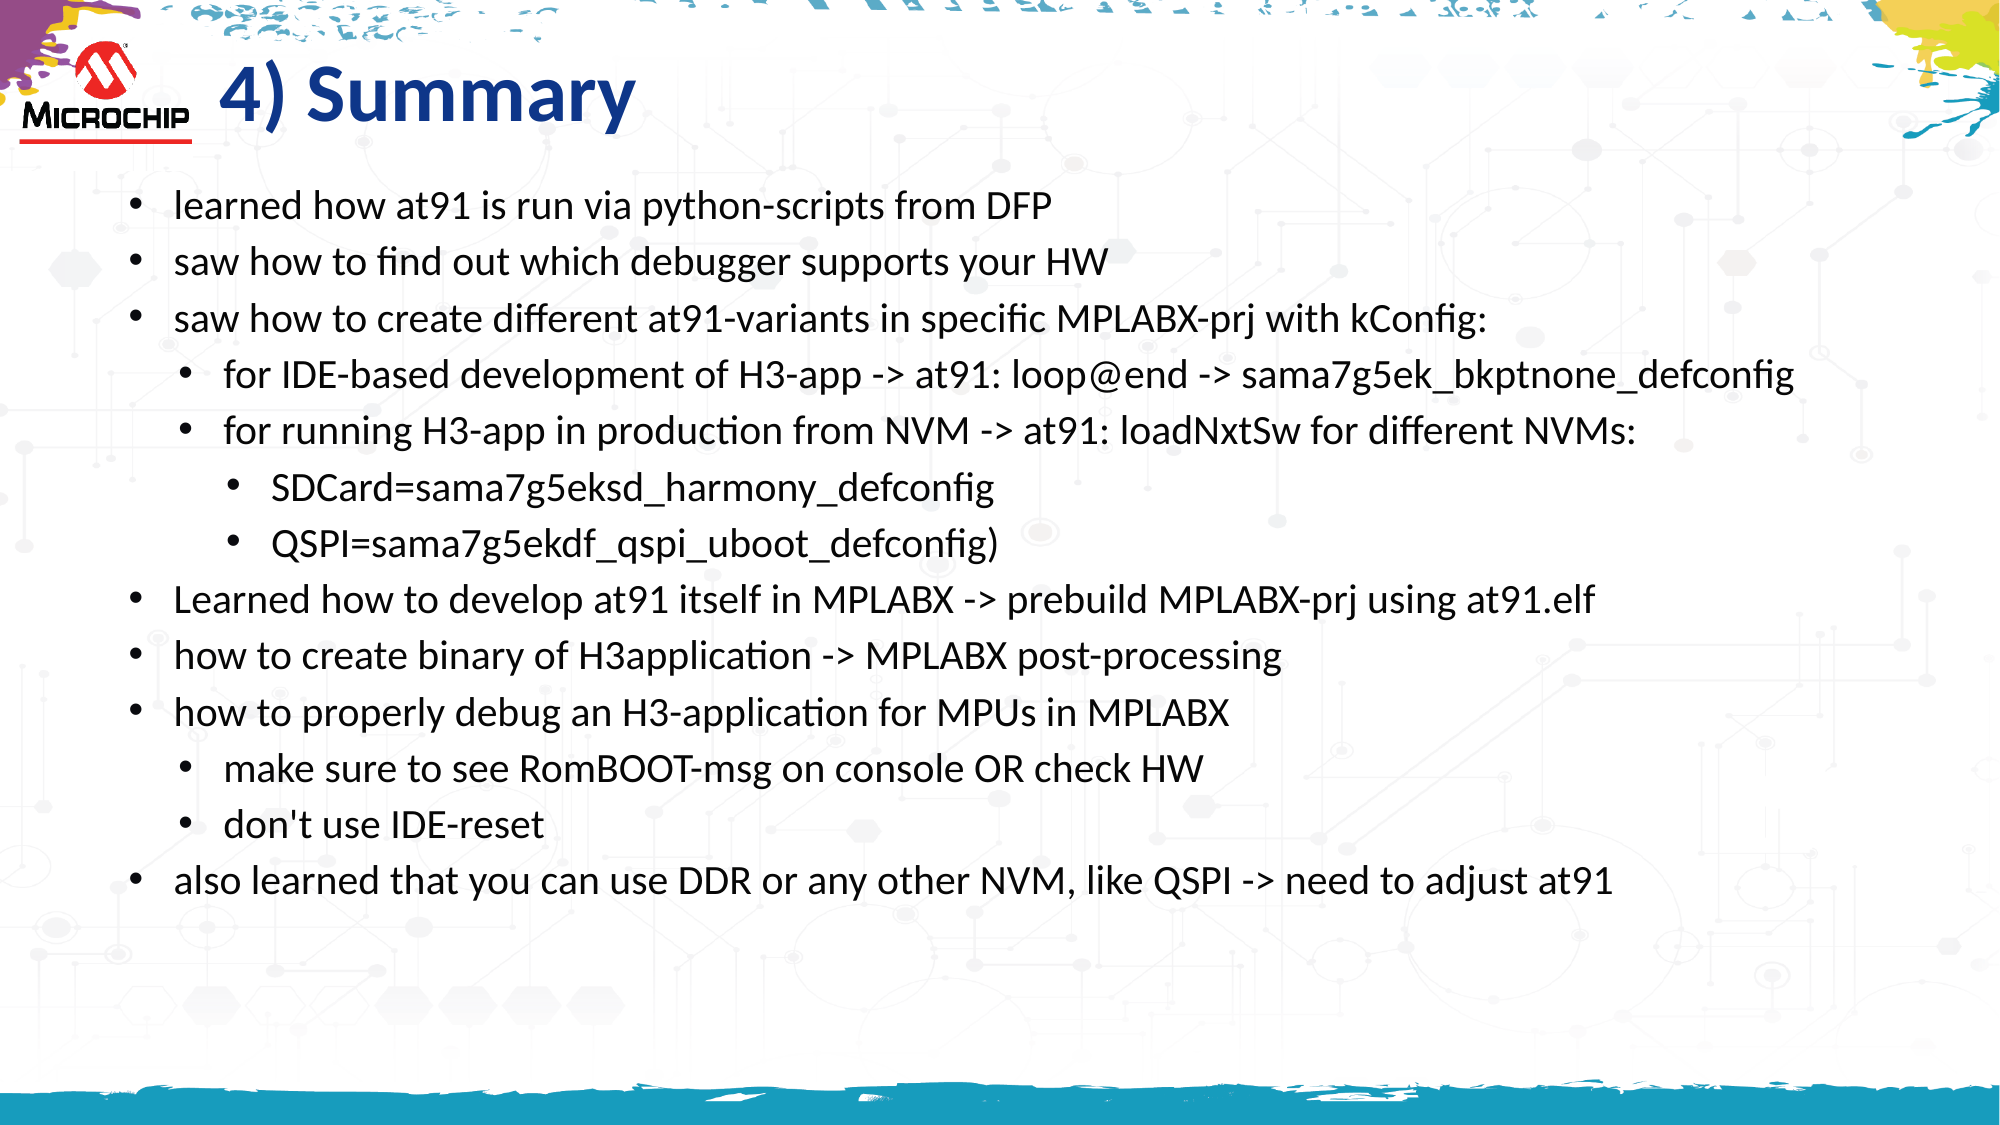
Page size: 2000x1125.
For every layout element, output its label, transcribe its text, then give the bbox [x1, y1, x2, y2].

list learned how at91 is run via python-scripts from DFP saw how to find out which debugger supports your HW saw how to create different at91-variants in specific MPLABX-prj with kConfig: for IDE-based development of H3-app -> at91: loop@end -> sama7g5ek_bkptnone_defconfig for running H3-app in production from NVM -> at91: loadNxtSw for different NVMs: SDCard=sama7g5eksd_harmony_defconfig QSPI=sama7g5ekdf_qspi_uboot_defconfig) Learned how to develop at91 itself in MPLABX -> prebuild MPLABX-prj using at91.elf how to create binary of H3application -> MPLABX post-processing how to properly debug an H3-application for MPUs in MPLABX make sure to see RomBOOT-msg on console OR check HW don't use IDE-reset also learned that you can use DDR or any other NVM, like QSPI -> need to adjust at91 [108, 167, 1913, 914]
picture [0, 0, 2000, 1125]
title 4) Summary [200, 28, 1822, 132]
